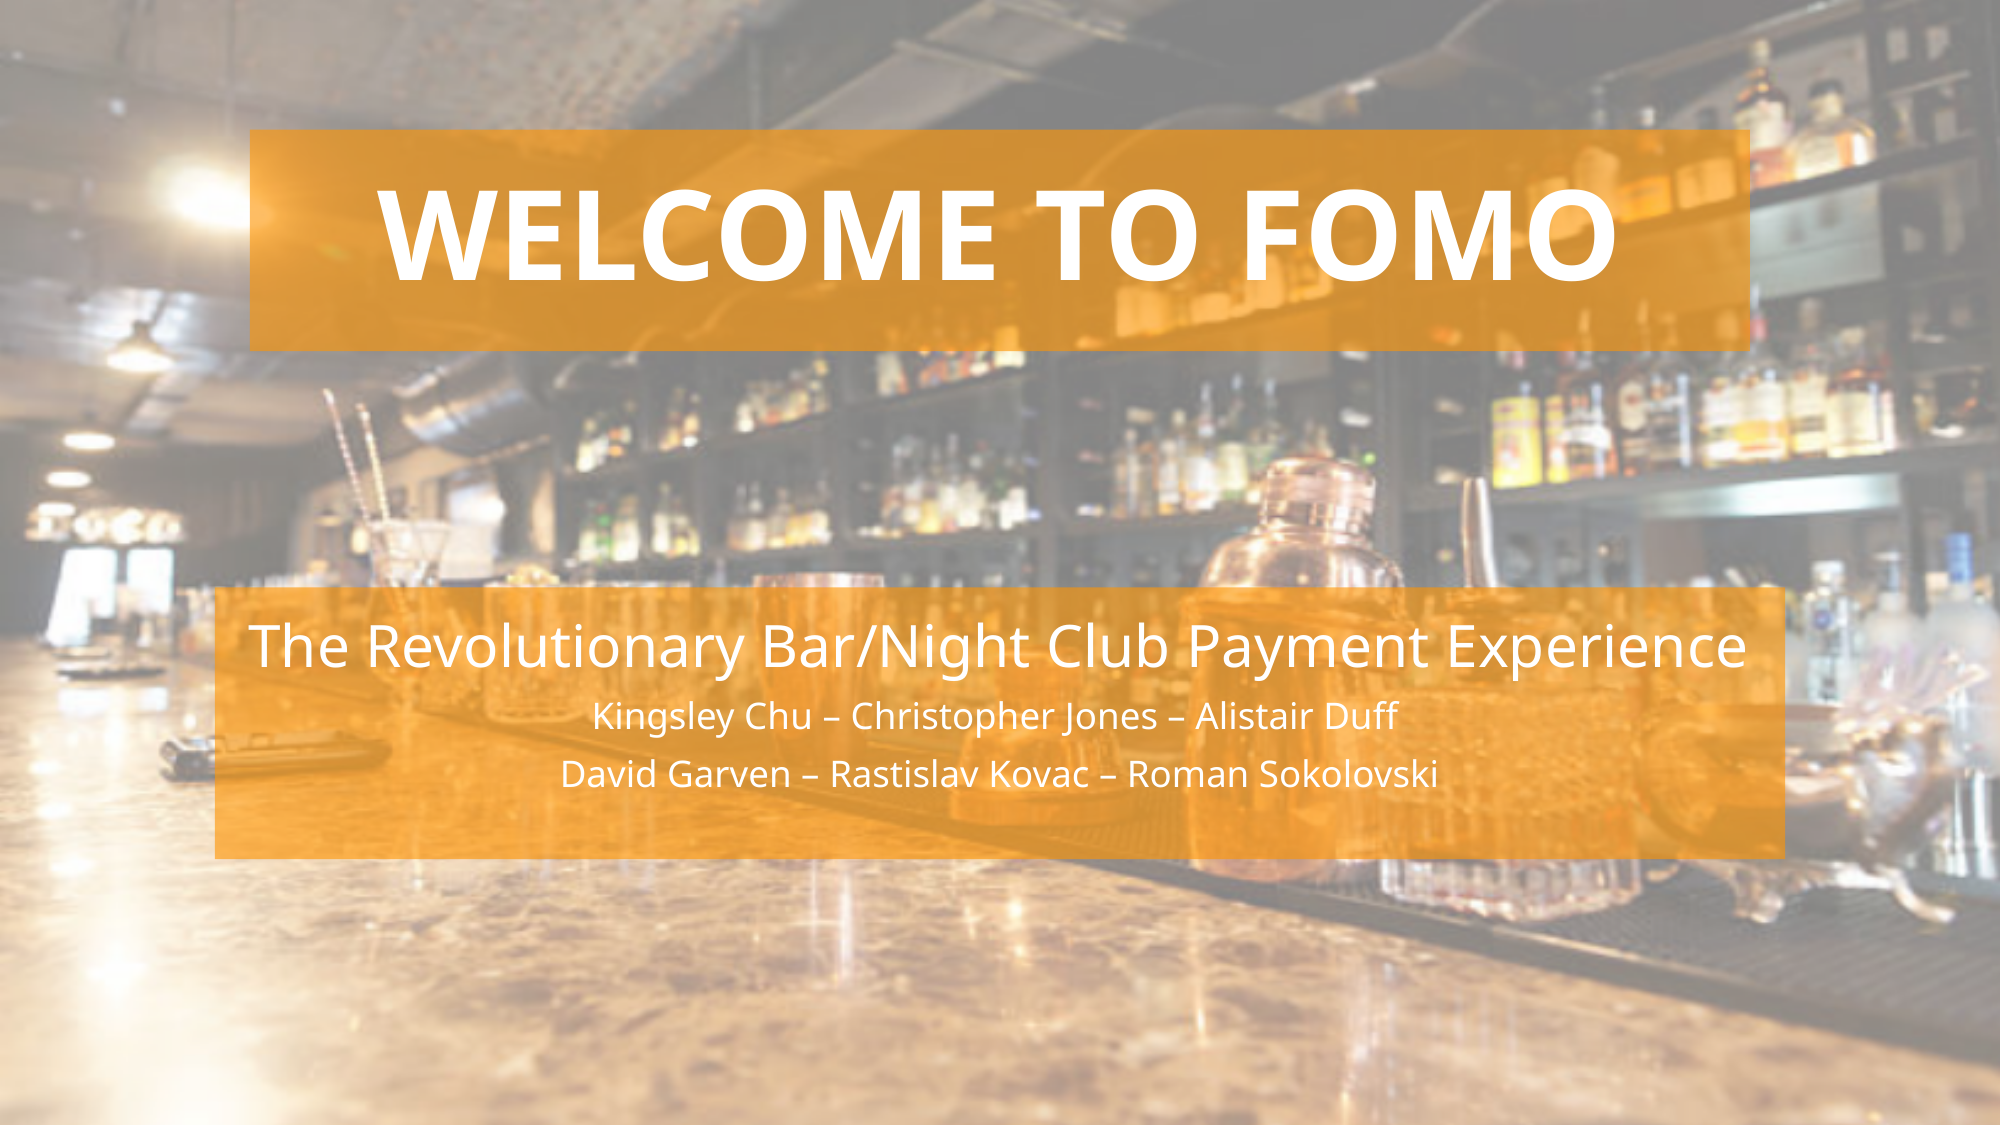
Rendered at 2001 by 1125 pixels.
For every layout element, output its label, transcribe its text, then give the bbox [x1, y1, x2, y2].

subtitle The Revolutionary Bar/Night Club Payment Experience Kingsley Chu – Christopher Jones – Alistair Duff David Garven – Rastislav Kovac – Roman Sokolovski [214, 587, 1786, 860]
title WELCOME TO FOMO [249, 129, 1750, 352]
